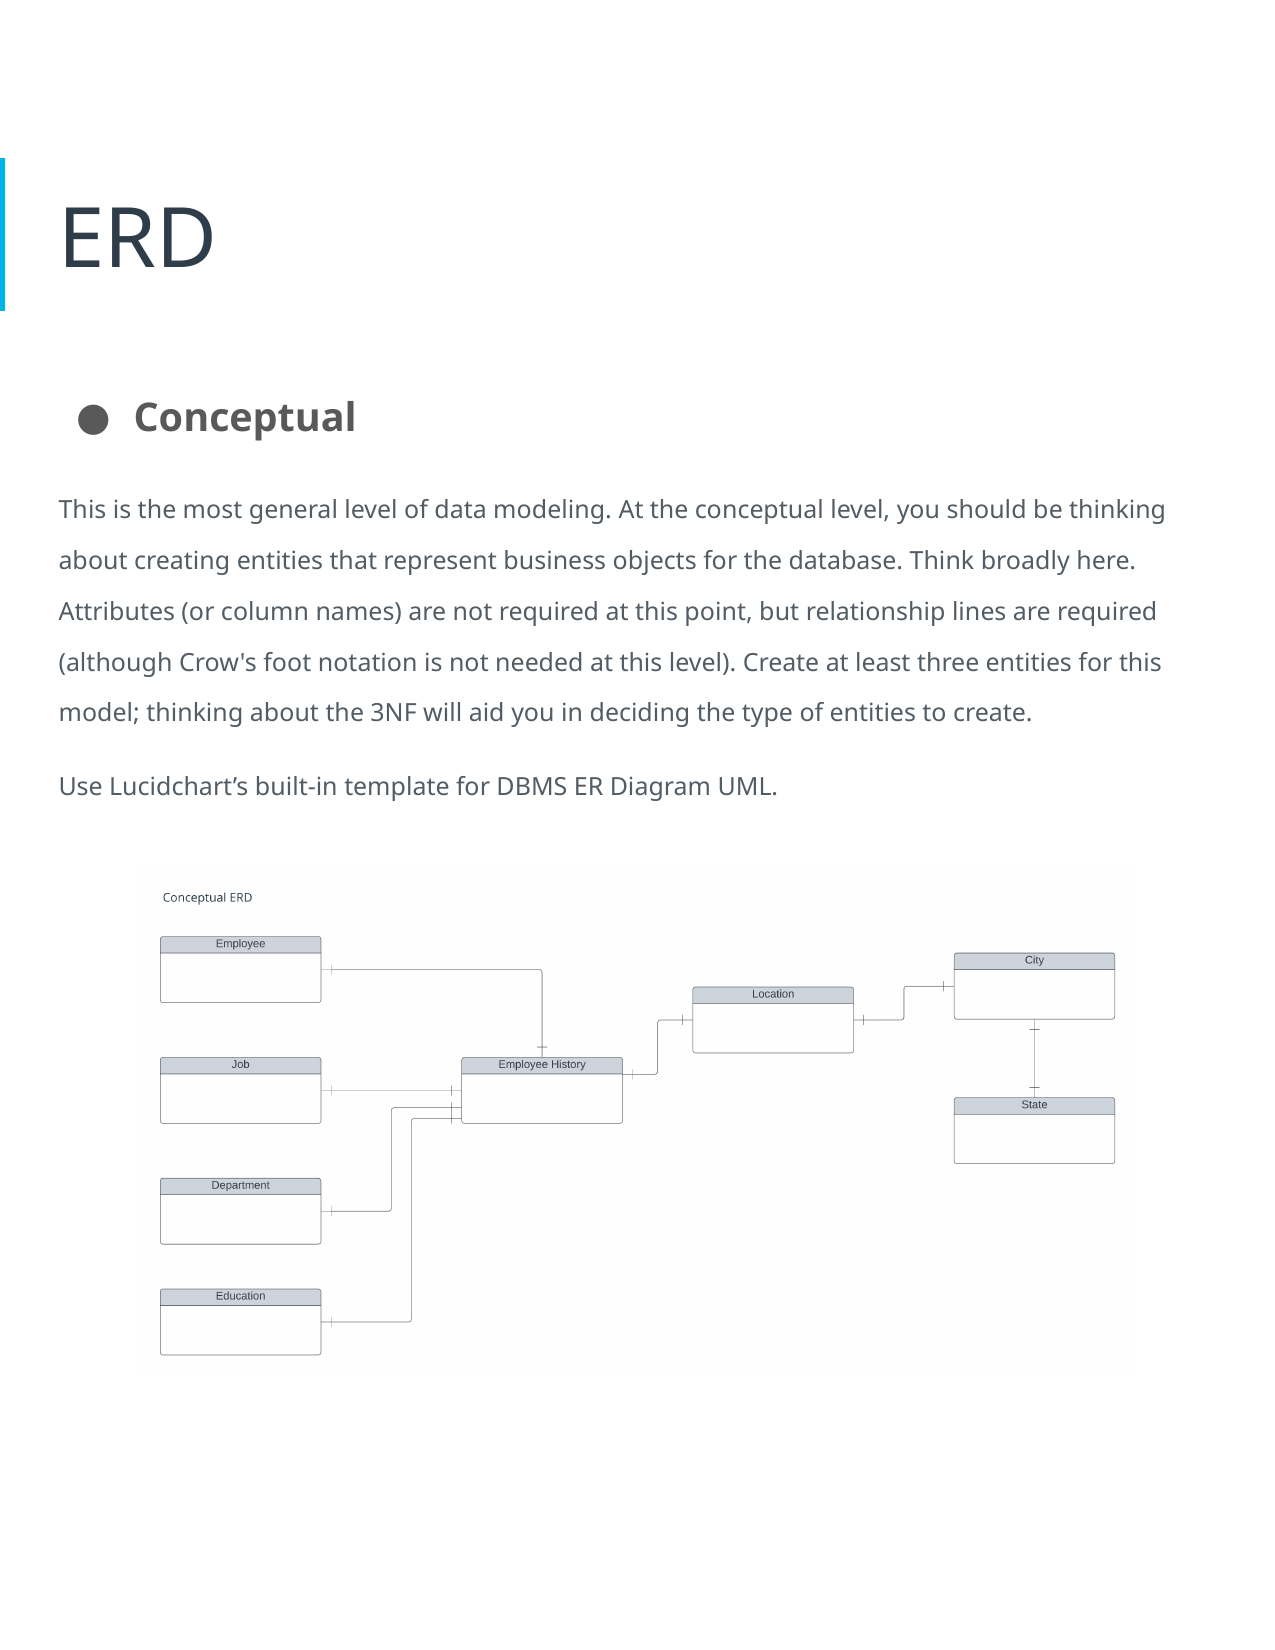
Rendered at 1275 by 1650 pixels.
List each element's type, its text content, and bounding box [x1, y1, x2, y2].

list Conceptual This is the most general level of data modeling. At the conceptual level, you should be thinking about creating entities that represent business objects for the database. Think broadly here. Attributes (or column names) are not required at this point, but relationship lines are required (although Crow's foot notation is not needed at this level). Create at least three entities for this model; thinking about the 3NF will aid you in deciding the type of entities to create. Use Lucidchart’s built-in template for DBMS ER Diagram UML. [43, 369, 1232, 1639]
picture [139, 865, 1136, 1375]
title ERD [43, 142, 1232, 327]
